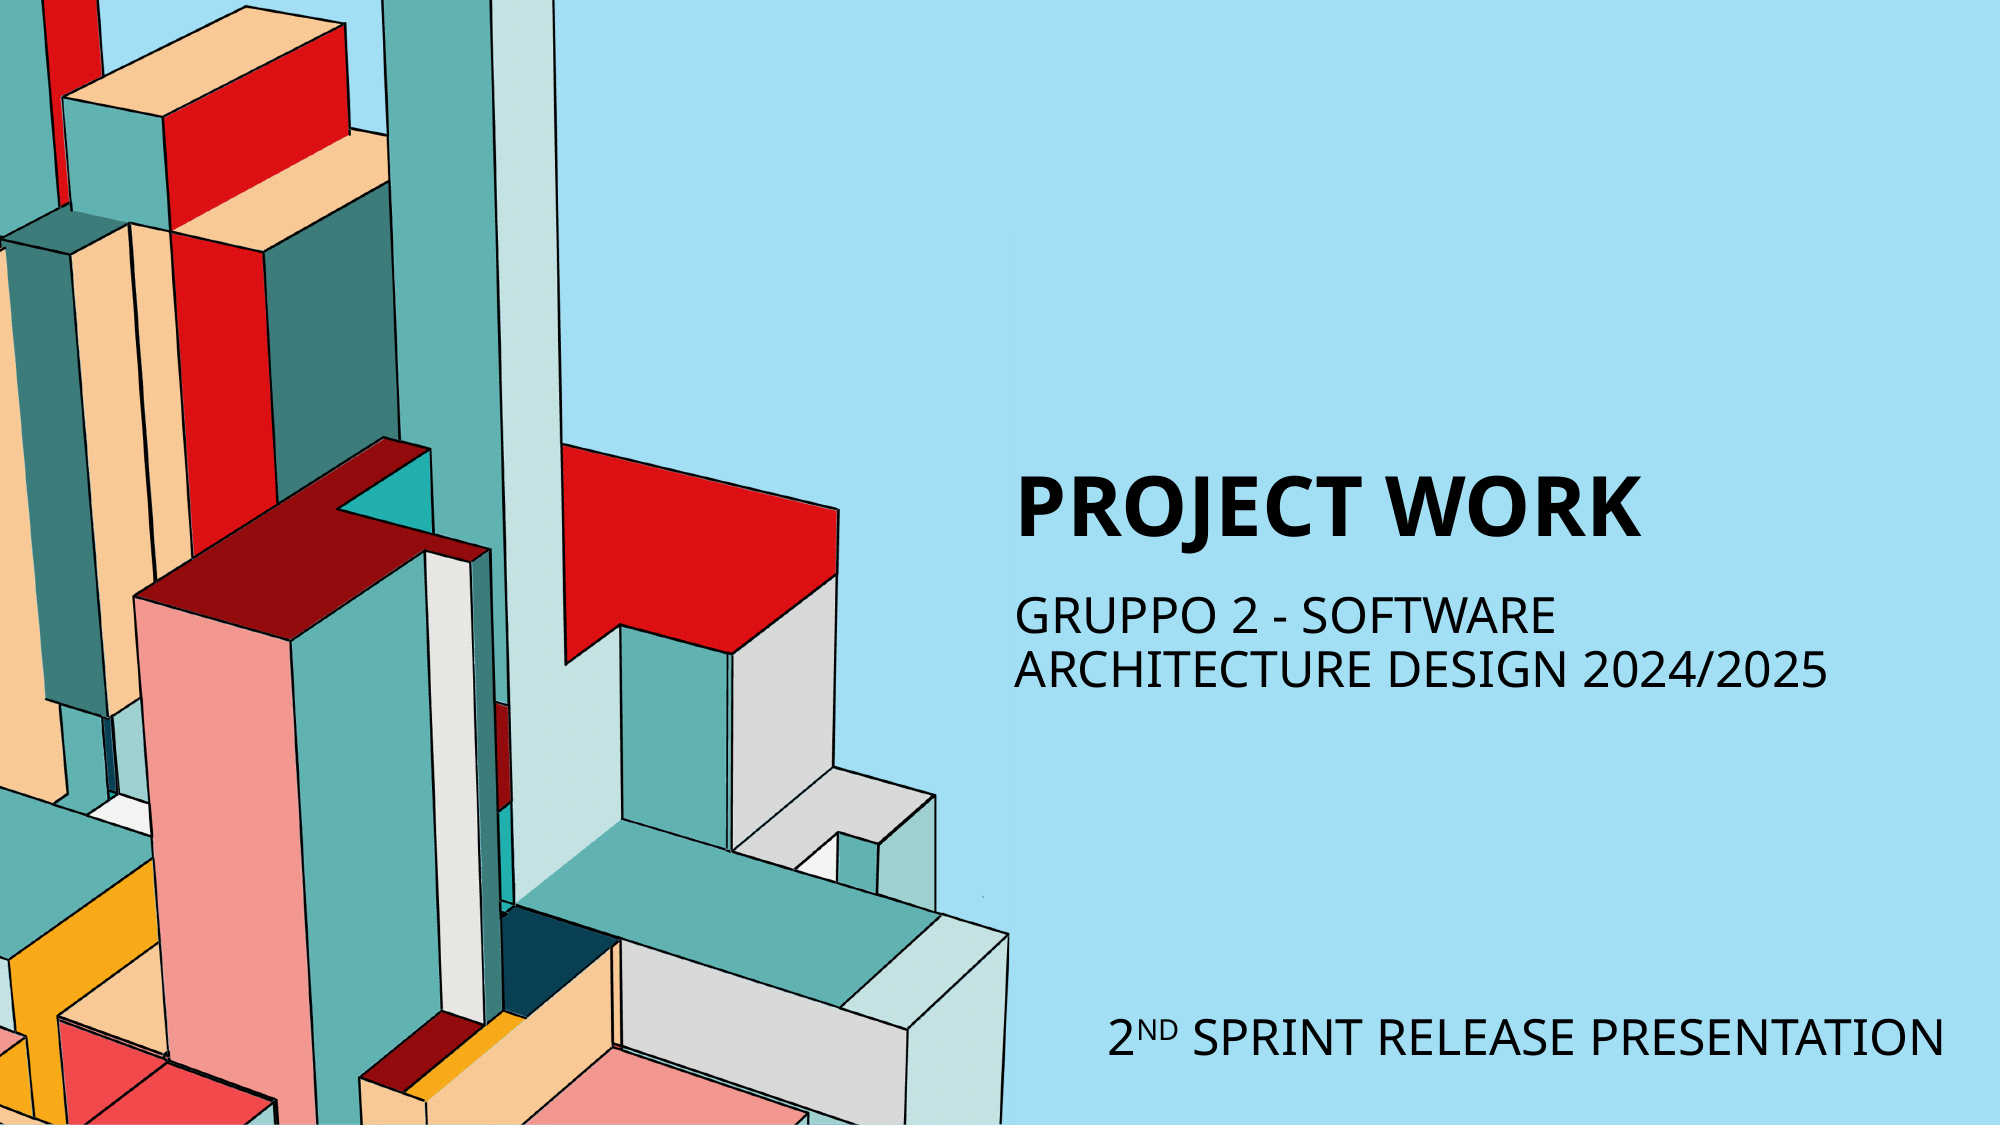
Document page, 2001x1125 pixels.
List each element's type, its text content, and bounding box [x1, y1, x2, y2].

title Project work [999, 338, 1908, 562]
text_box 2nd sprint release presentation [1092, 930, 2000, 1074]
text_box gruppo 2 - software architecture design 2024/2025 [999, 562, 1908, 706]
picture [0, 0, 1010, 1125]
